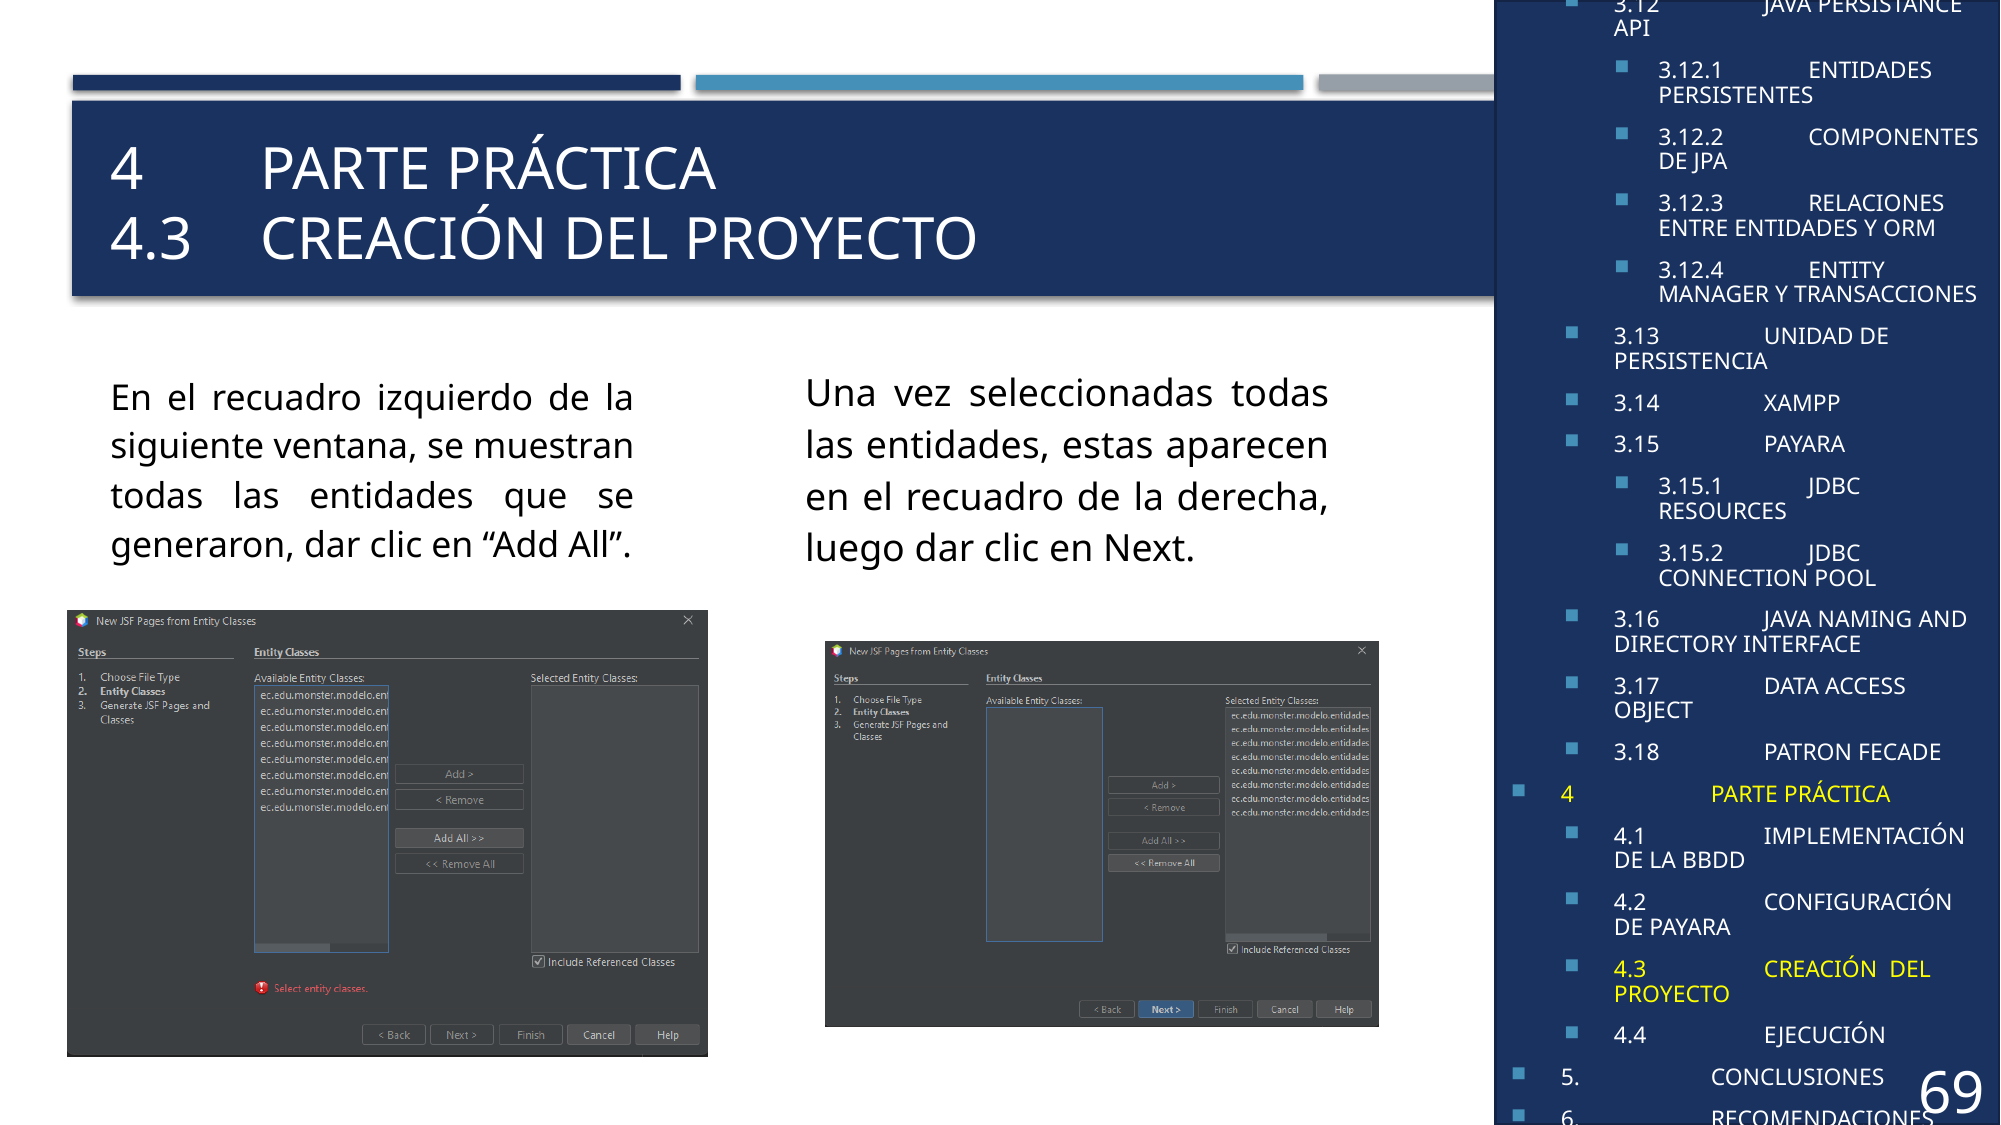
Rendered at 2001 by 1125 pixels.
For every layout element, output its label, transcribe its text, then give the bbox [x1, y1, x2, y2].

picture [67, 610, 709, 1058]
title 4 Parte práctica 4.3 CREACIÓN DEL PROYECTO [95, 112, 1494, 279]
list En el recuadro izquierdo de la siguiente ventana, se muestran todas las entidades que se generaron, dar clic en “Add All”. [95, 353, 650, 579]
picture [824, 640, 1379, 1027]
text_box 3.12 JAVA PERSISTANCE API 3.12.1 ENTIDADES PERSISTENTES 3.12.2 COMPONENTES DE JPA 3.12.3 RELACIONES ENTRE ENTIDADES Y ORM 3.12.4 ENTITY MANAGER Y TRANSACCIONES 3.13 UNIDAD DE PERSISTENCIA 3.14 XAMPP 3.15 PAYARA 3.15.1 JDBC RESOURCES 3.15.2 JDBC CONNECTION POOL 3.16 JAVA NAMING AND DIRECTORY INTERFACE 3.17 DATA ACCESS OBJECT 3.18 PATRON FECADE 4 PARTE PRÁCTICA 4.1 IMPLEMENTACIÓN DE LA BBDD 4.2 CONFIGURACIÓN DE PAYARA 4.3 CREACIÓN DEL PROYECTO 4.4 EJECUCIÓN 5. CONCLUSIONES 6. RECOMENDACIONES [1494, 0, 2000, 1125]
text_box Una vez seleccionadas todas las entidades, estas aparecen en el recuadro de la derecha, luego dar clic en Next. [790, 353, 1345, 579]
slide_number 69 [1827, 1065, 2000, 1125]
